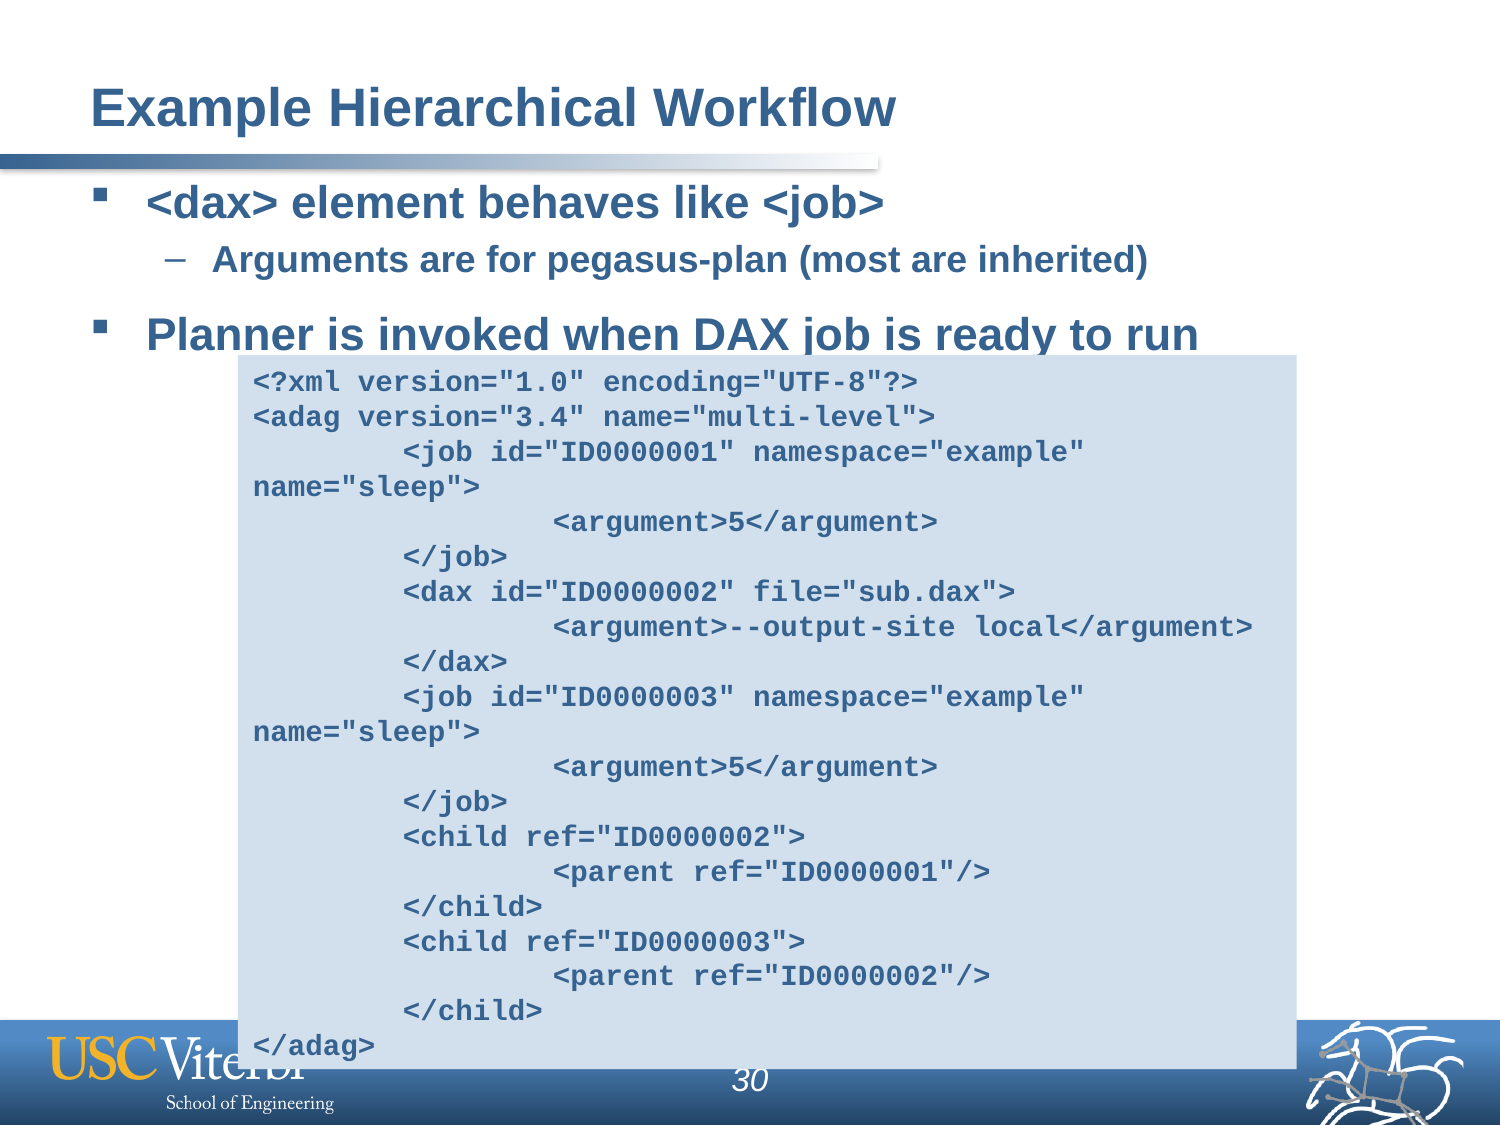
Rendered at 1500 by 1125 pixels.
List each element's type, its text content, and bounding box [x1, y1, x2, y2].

list <dax> element behaves like <job> Arguments are for pegasus-plan (most are inherited) Planner is invoked when DAX job is ready to run [75, 165, 1425, 387]
picture [1306, 1020, 1464, 1125]
title Example Hierarchical Workflow [75, 45, 1425, 165]
text_box <?xml version="1.0" encoding="UTF-8"?> <adag version="3.4" name="multi-level"> <job id="ID0000001" namespace="example" name="sleep"> <argument>5</argument> </job> <dax id="ID0000002" file="sub.dax"> <argument>--output-site local</argument> </dax> <job id="ID0000003" namespace="example" name="sleep"> <argument>5</argument> </job> <child ref="ID0000002"> <parent ref="ID0000001"/> </child> <child ref="ID0000003"> <parent ref="ID0000002"/> </child> </adag> [237, 354, 1297, 1070]
picture [47, 1036, 334, 1114]
